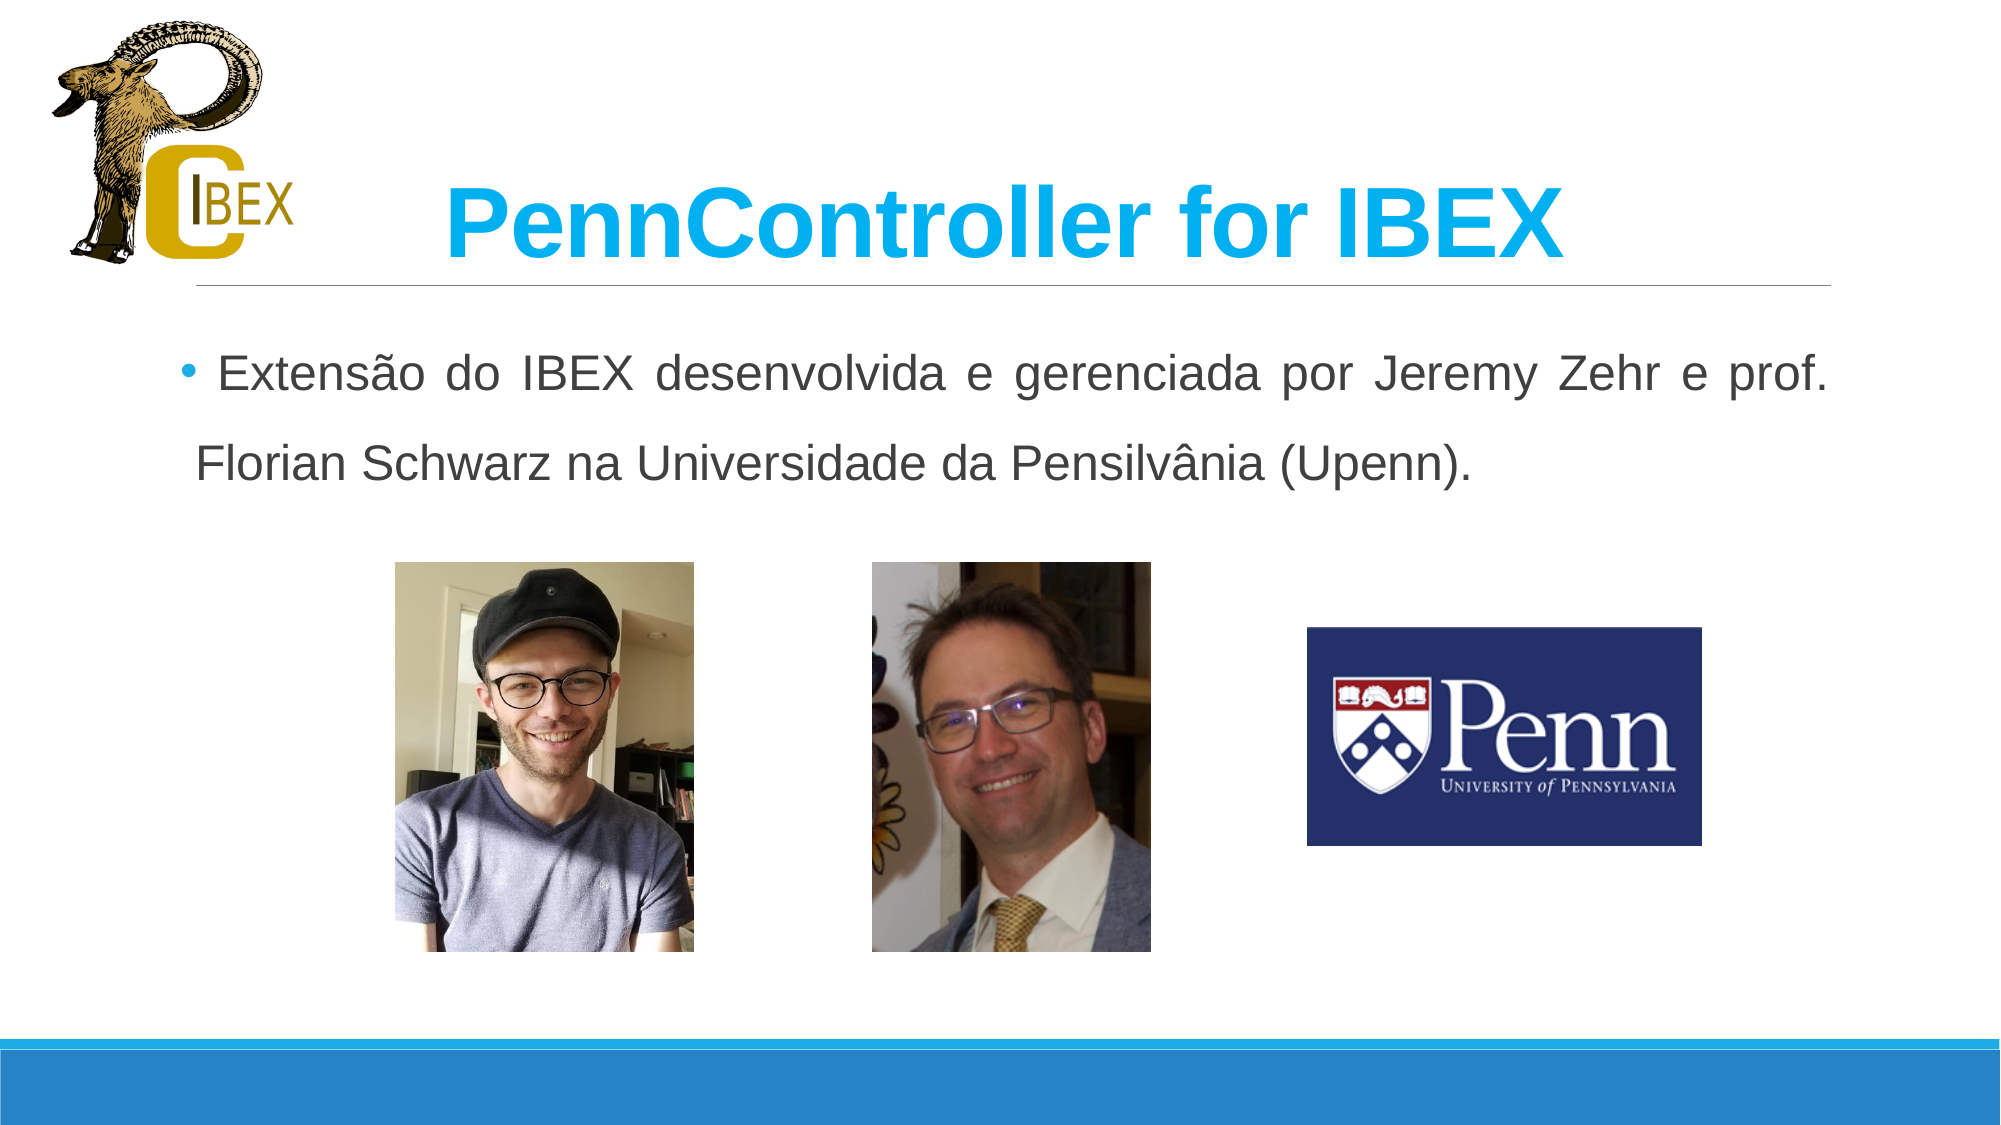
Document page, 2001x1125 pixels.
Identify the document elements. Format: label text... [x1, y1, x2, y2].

list Extensão do IBEX desenvolvida e gerenciada por Jeremy Zehr e prof. Florian Schwarz na Universidade da Pensilvânia (Upenn). [180, 302, 1830, 1002]
picture [393, 561, 695, 952]
picture [1306, 626, 1703, 847]
title PennController for IBEX [180, 47, 1830, 285]
picture [872, 561, 1152, 952]
picture [43, 2, 299, 276]
